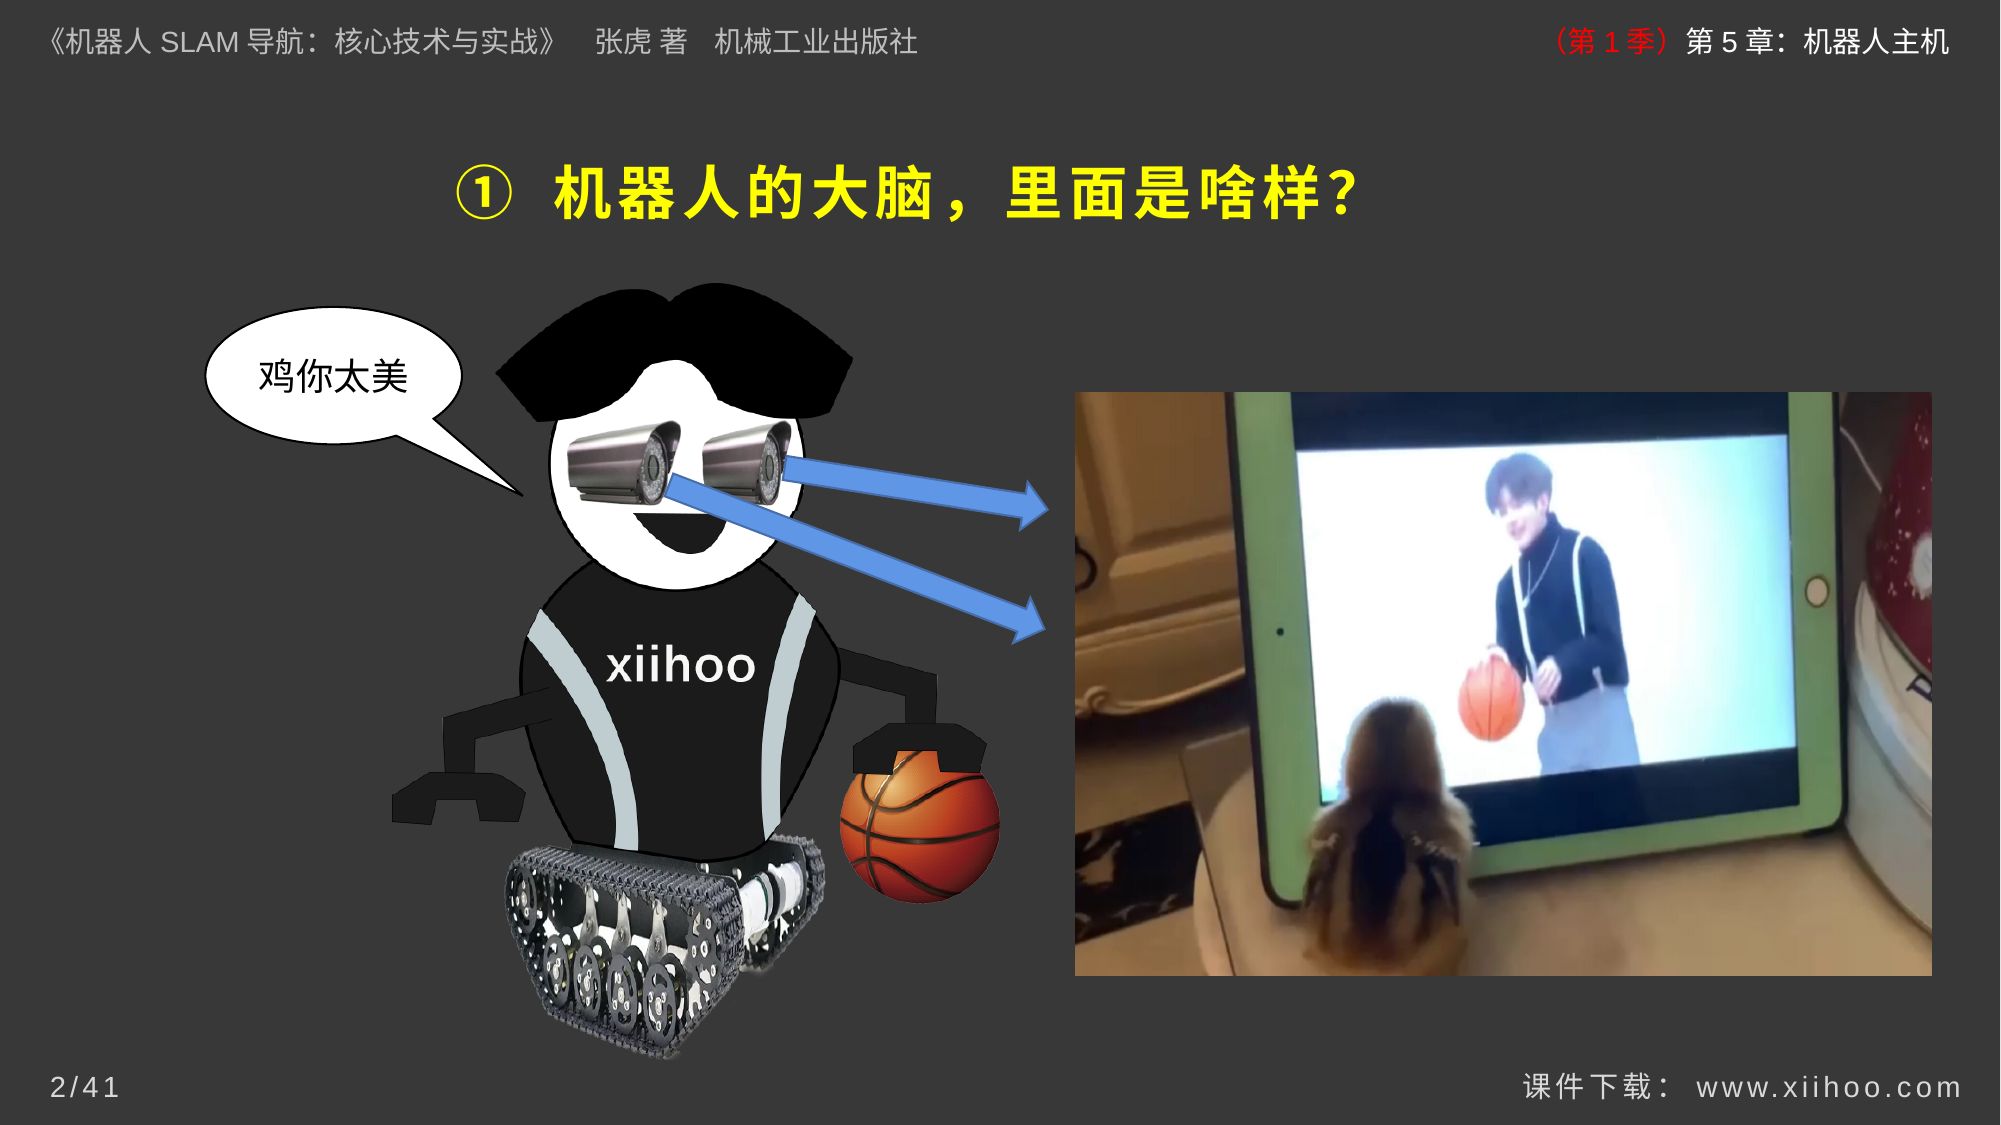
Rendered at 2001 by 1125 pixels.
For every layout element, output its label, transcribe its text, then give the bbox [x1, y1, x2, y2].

text_box 《机器人SLAM导航：核心技术与实战》 张虎 著 机械工业出版社 [16, 16, 940, 66]
text_box 课件下载：www.xiihoo.com [1493, 1057, 1991, 1114]
text_box [1000, 594, 1046, 646]
title ① 机器人的大脑，里面是啥样？ [223, 139, 1619, 235]
text_box 2/41 [34, 1060, 187, 1111]
picture [0, 0, 2001, 1125]
text_box [853, 465, 1050, 533]
text_box （第1季）第5章：机器人主机 [1075, 16, 1965, 66]
text_box 鸡你太美 [204, 305, 495, 484]
